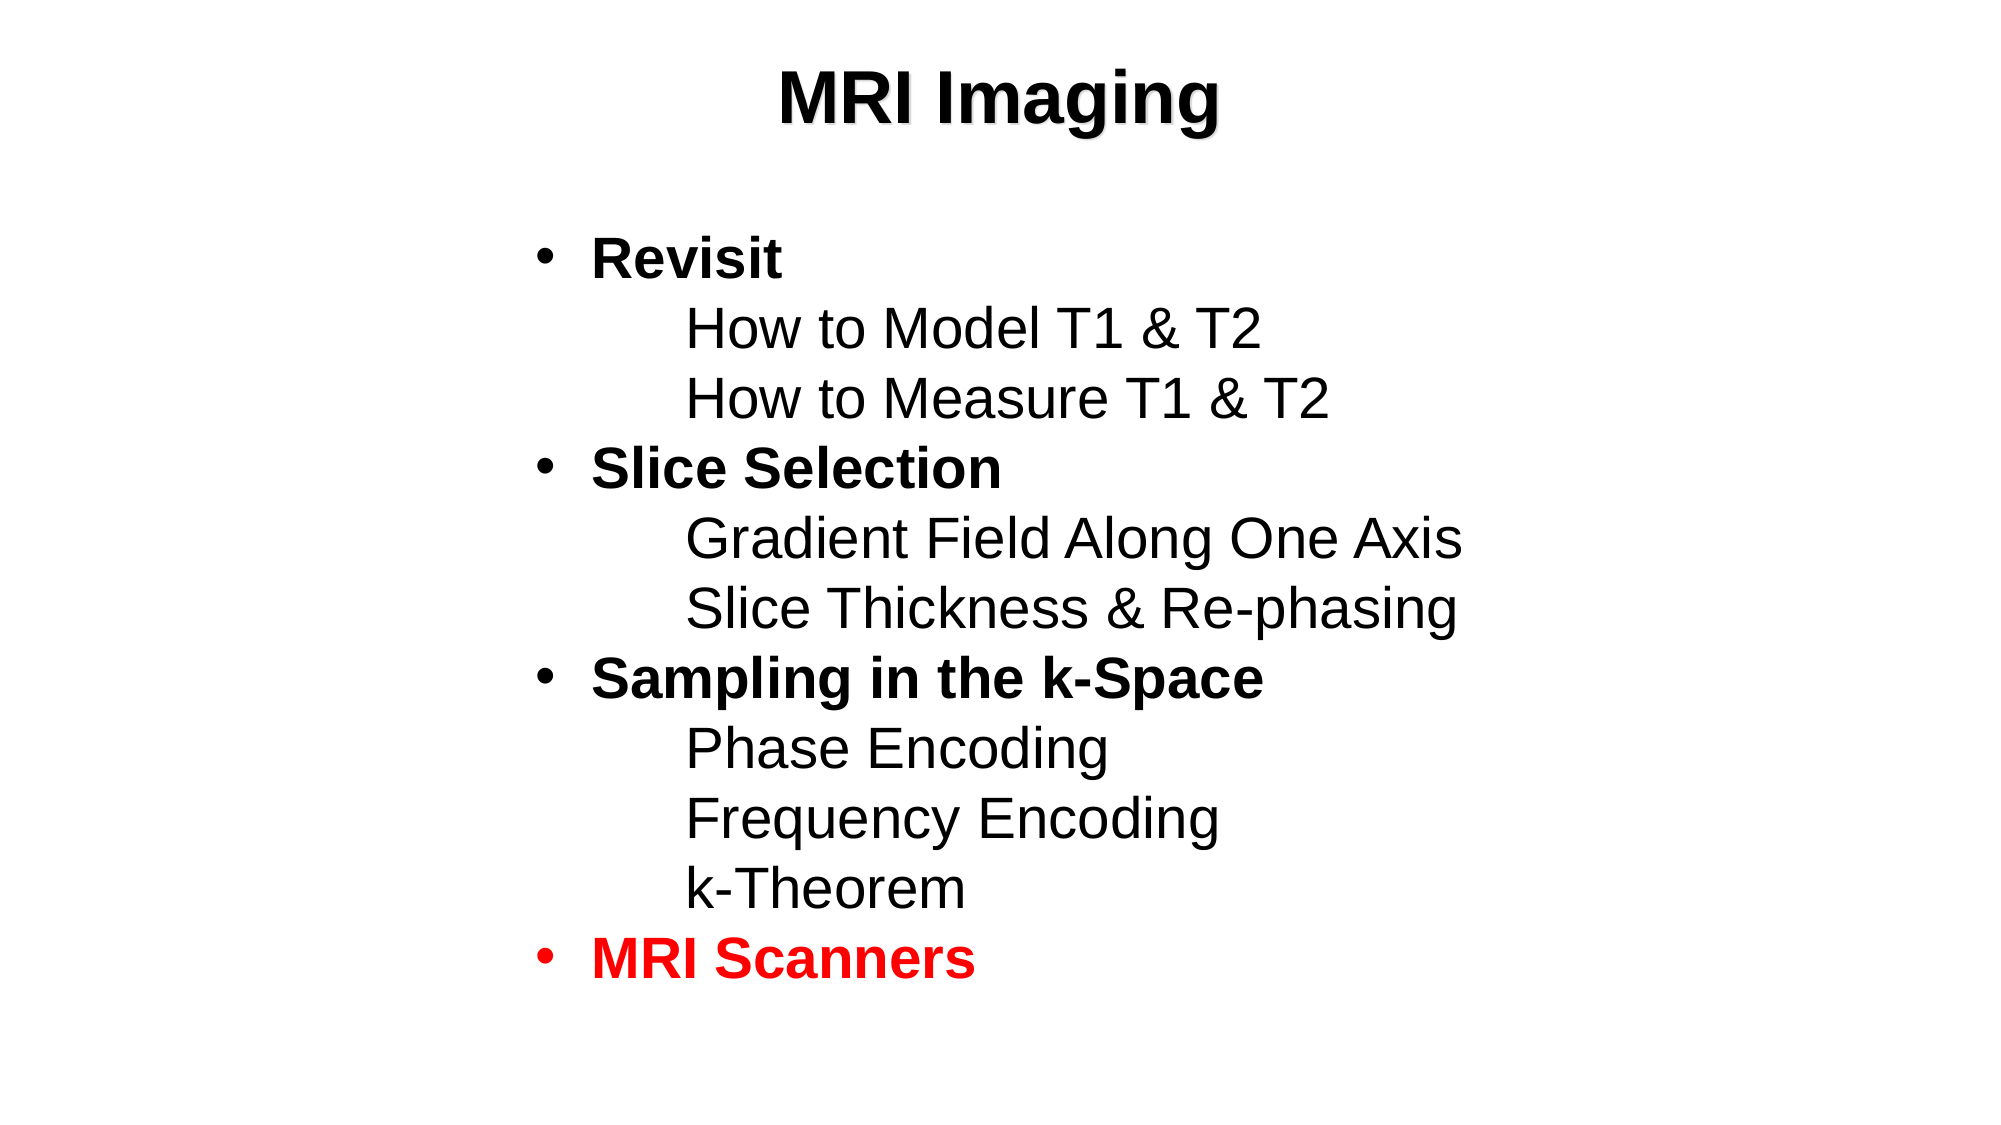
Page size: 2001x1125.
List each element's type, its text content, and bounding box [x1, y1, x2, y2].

text_box Revisit How to Model T1 & T2 How to Measure T1 & T2 Slice Selection Gradient Field Along One Axis Slice Thickness & Re-phasing Sampling in the k-Space Phase Encoding Frequency Encoding k-Theorem MRI Scanners [520, 213, 1480, 998]
title MRI Imaging [33, 24, 1967, 163]
